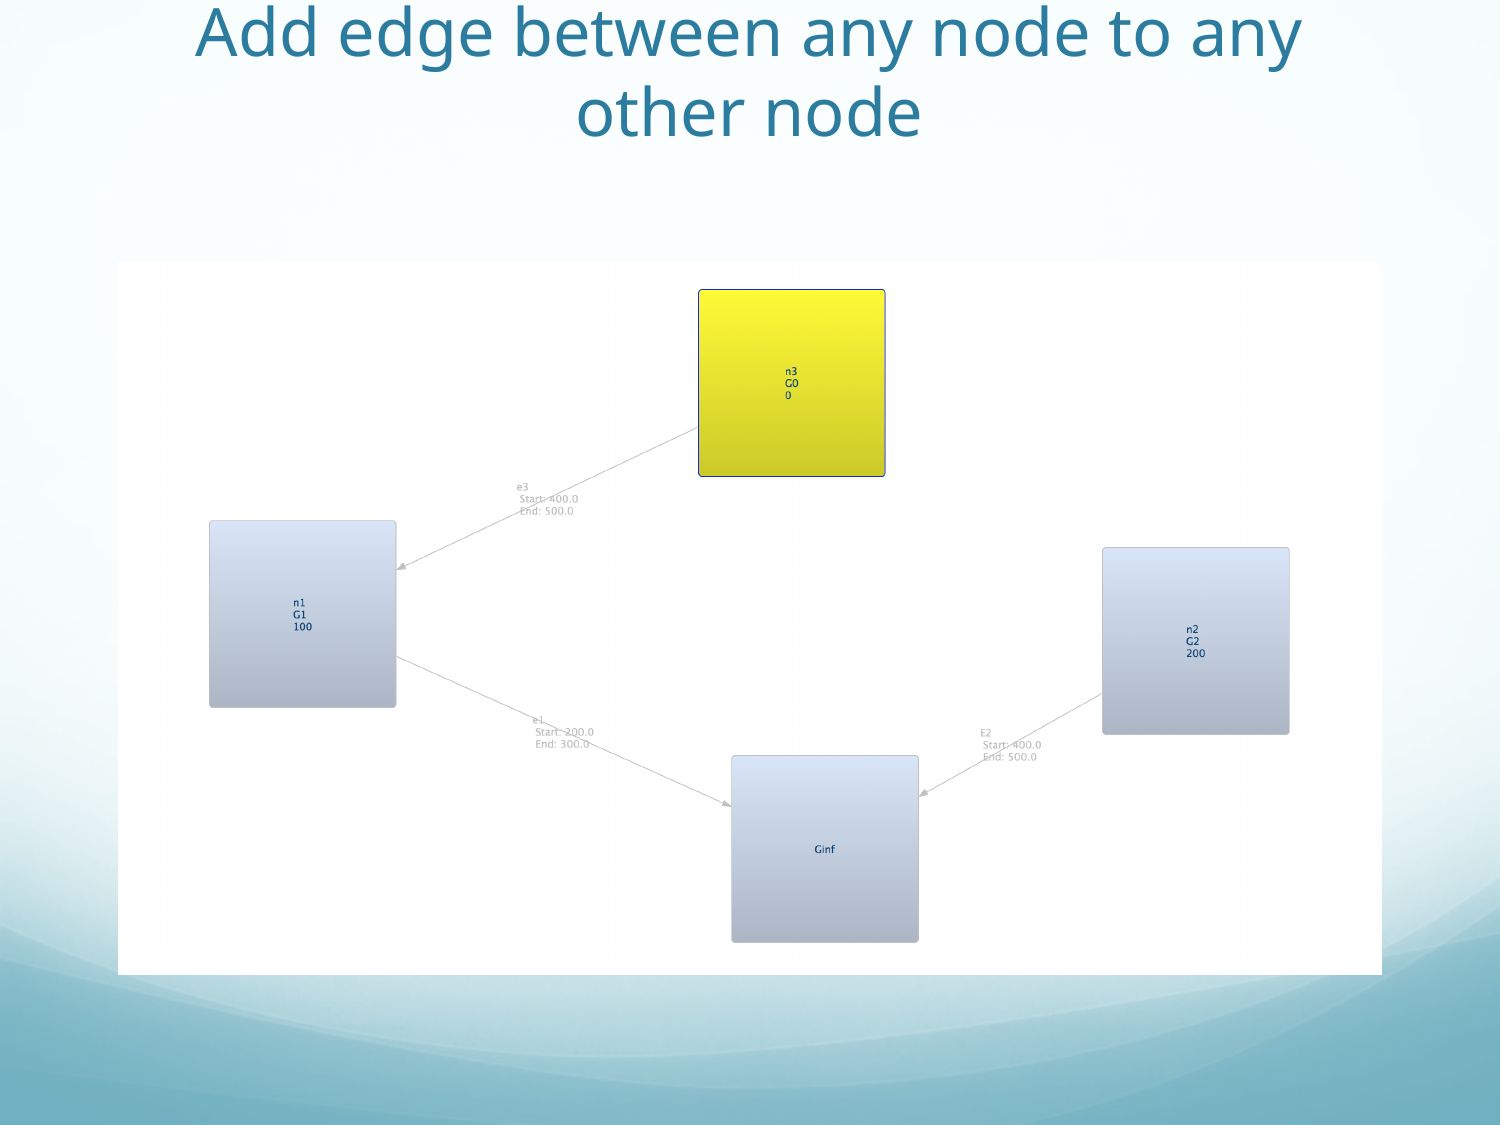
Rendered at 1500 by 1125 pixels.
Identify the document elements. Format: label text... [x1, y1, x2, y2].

title Add edge between any node to any other node [90, 17, 1410, 237]
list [89, 261, 1410, 976]
